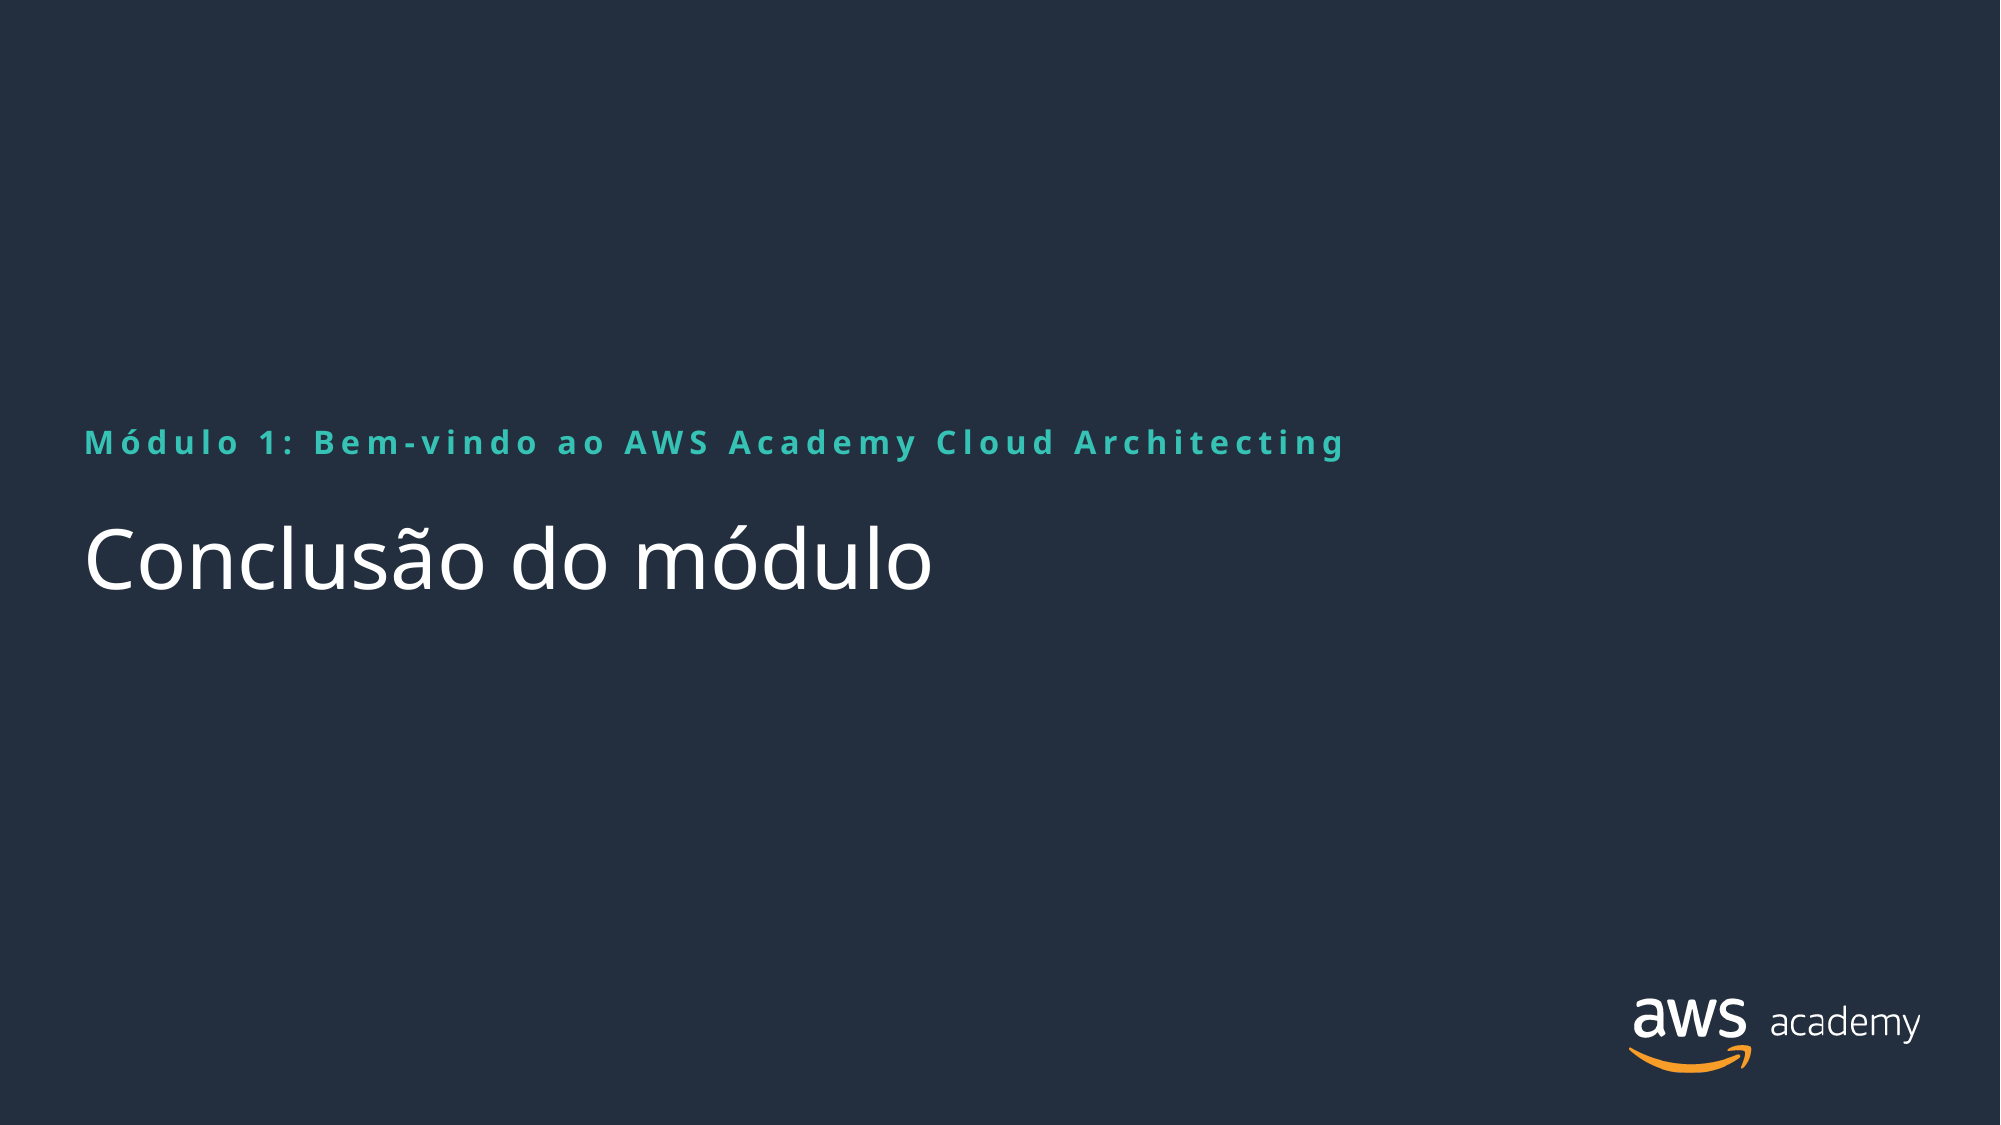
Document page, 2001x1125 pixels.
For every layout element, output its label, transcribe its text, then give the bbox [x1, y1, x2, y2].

picture [1629, 998, 1920, 1073]
list Módulo 1: Bem-vindo ao AWS Academy Cloud Architecting [68, 418, 1391, 500]
title Conclusão do módulo [68, 523, 1932, 602]
